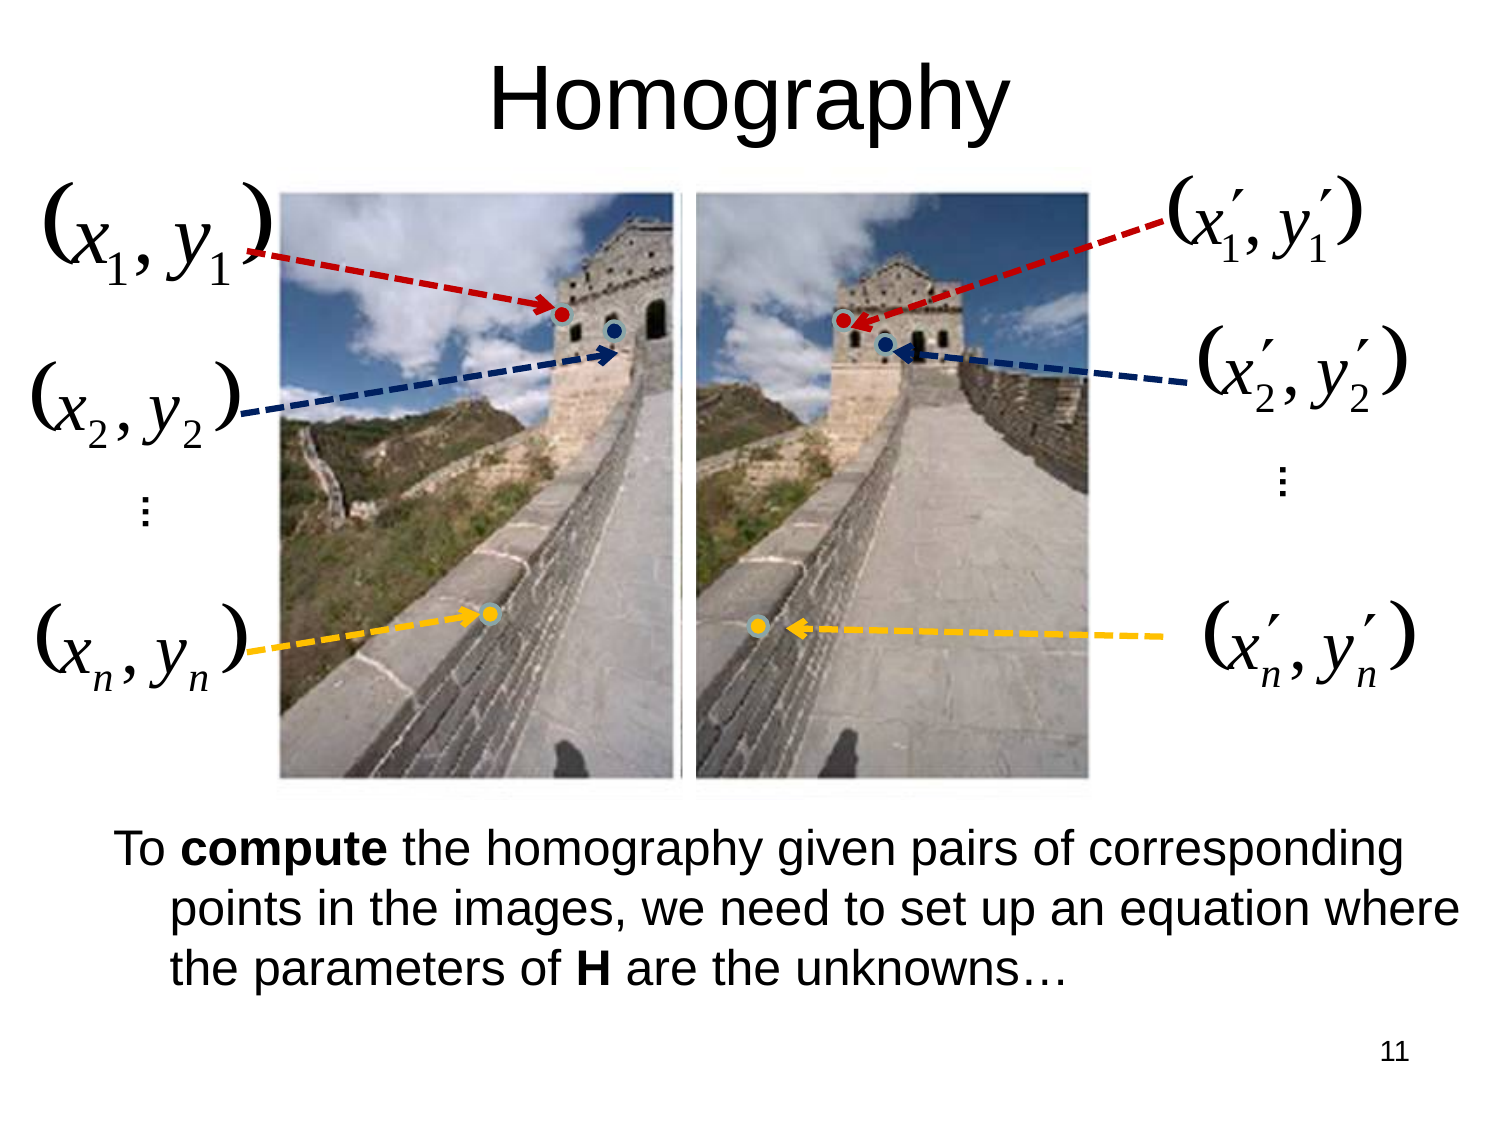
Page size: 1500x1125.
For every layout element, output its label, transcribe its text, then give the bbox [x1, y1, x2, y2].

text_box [246, 613, 481, 653]
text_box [30, 178, 573, 325]
picture [695, 166, 1092, 800]
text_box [892, 351, 1188, 384]
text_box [833, 172, 1367, 331]
text_box … [128, 478, 188, 575]
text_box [1192, 598, 1421, 706]
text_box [785, 628, 1164, 637]
title Homography [74, 0, 1426, 188]
text_box … [1265, 448, 1326, 545]
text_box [240, 352, 619, 415]
picture [276, 166, 683, 800]
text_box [19, 358, 242, 461]
text_box To compute the homography given pairs of corresponding points in the images, we need to set up an equation where the parameters of H are the unknowns… [98, 808, 1500, 1058]
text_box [1186, 322, 1409, 425]
slide_number 11 [1074, 1024, 1426, 1103]
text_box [25, 601, 253, 710]
